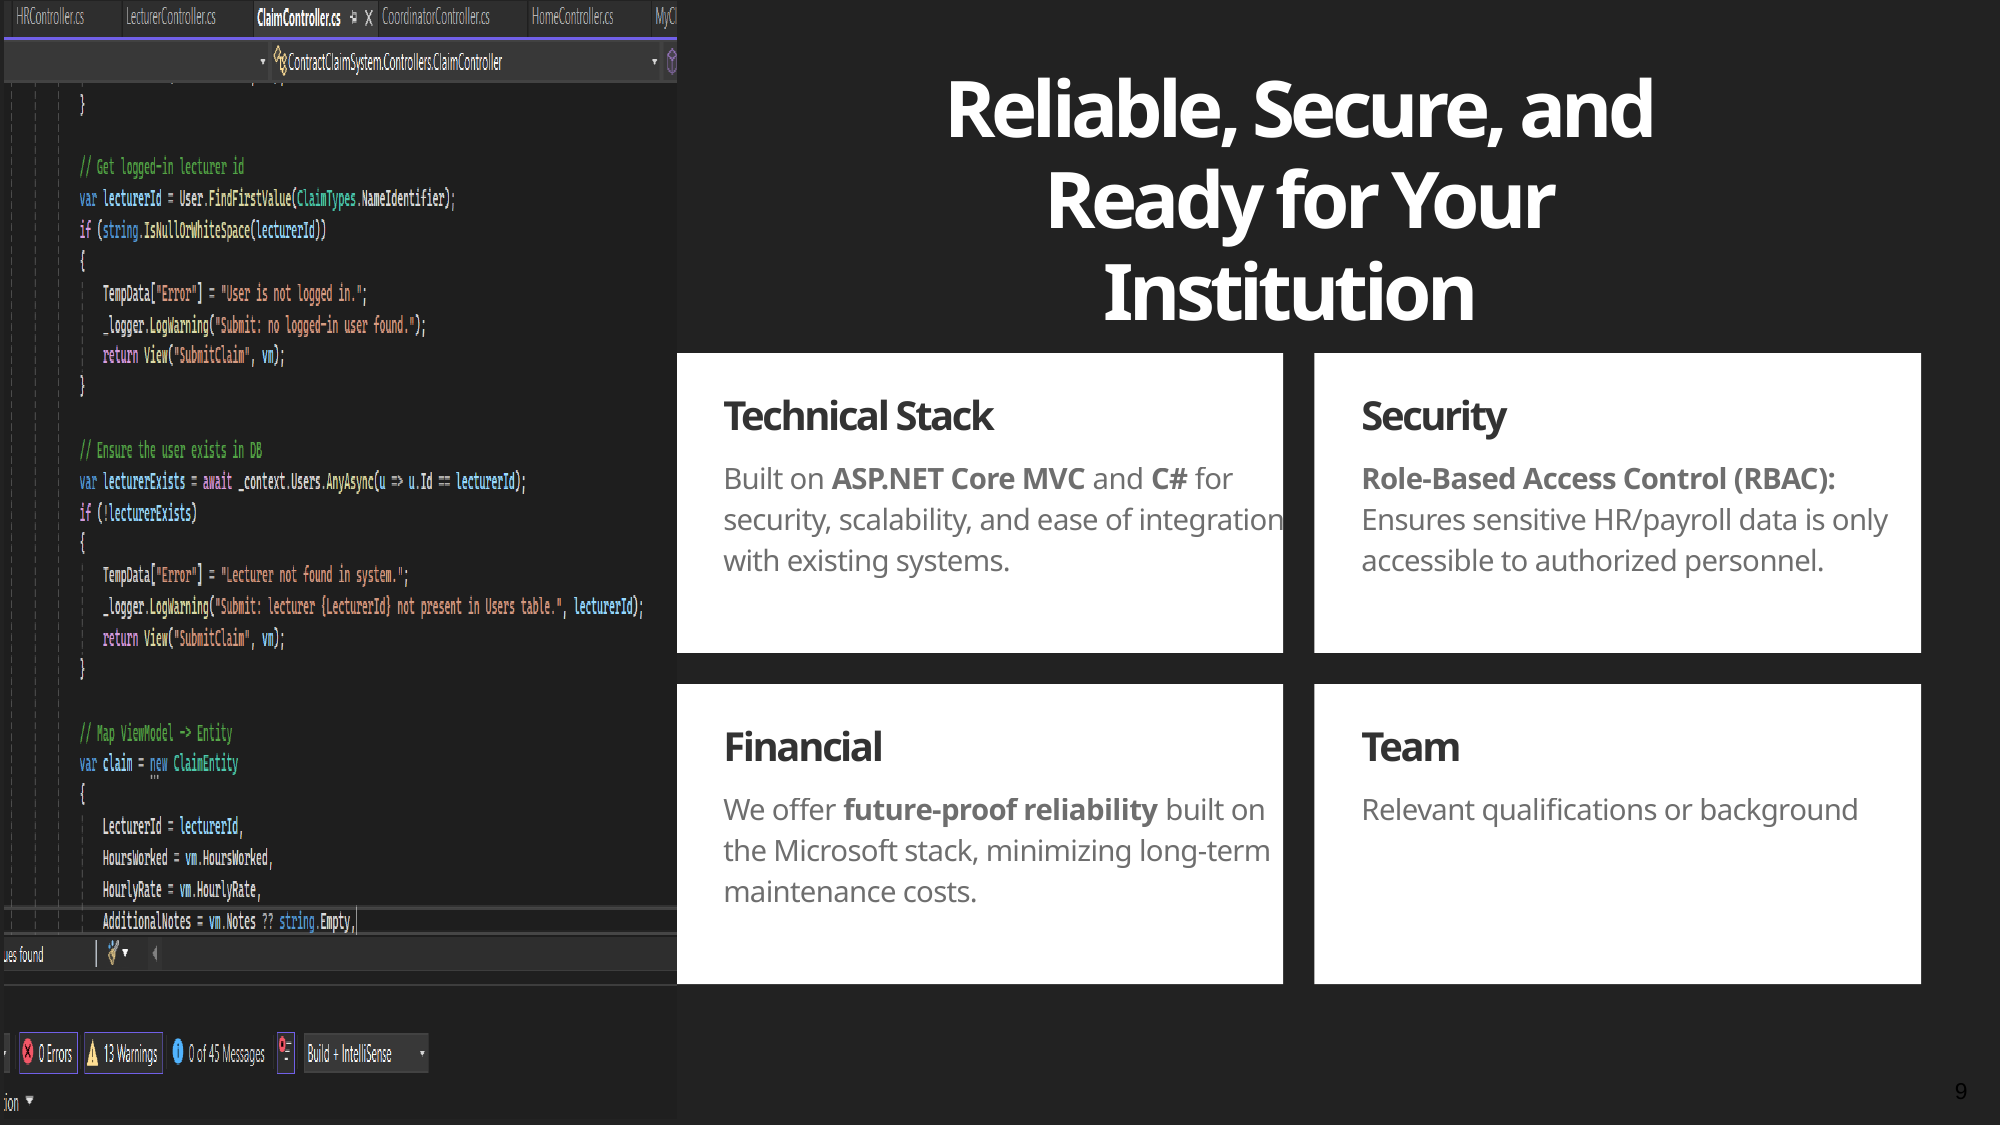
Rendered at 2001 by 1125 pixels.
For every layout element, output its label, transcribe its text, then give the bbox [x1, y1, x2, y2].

text_box [1314, 684, 1922, 985]
text_box Built on ASP.NET Core MVC and C# for security, scalability, and ease of integration with existing systems. [723, 454, 1305, 577]
text_box [682, 353, 1284, 653]
text_box Technical Stack [723, 391, 1305, 439]
slide_number 9 [1940, 1068, 2000, 1118]
picture [3, 1, 677, 1119]
text_box Team [1361, 722, 1943, 770]
text_box Role-Based Access Control (RBAC): Ensures sensitive HR/payroll data is only accessible to authorized personnel. [1361, 454, 1943, 577]
text_box Reliable, Secure, and Ready for Your Institution [859, 62, 1739, 245]
text_box [682, 684, 1284, 985]
text_box Financial [723, 722, 1305, 770]
text_box [1314, 353, 1922, 653]
text_box We offer future-proof reliability built on the Microsoft stack, minimizing long-term maintenance costs. [723, 786, 1305, 908]
text_box Relevant qualifications or background [1361, 786, 1943, 827]
text_box Security [1361, 391, 1943, 439]
